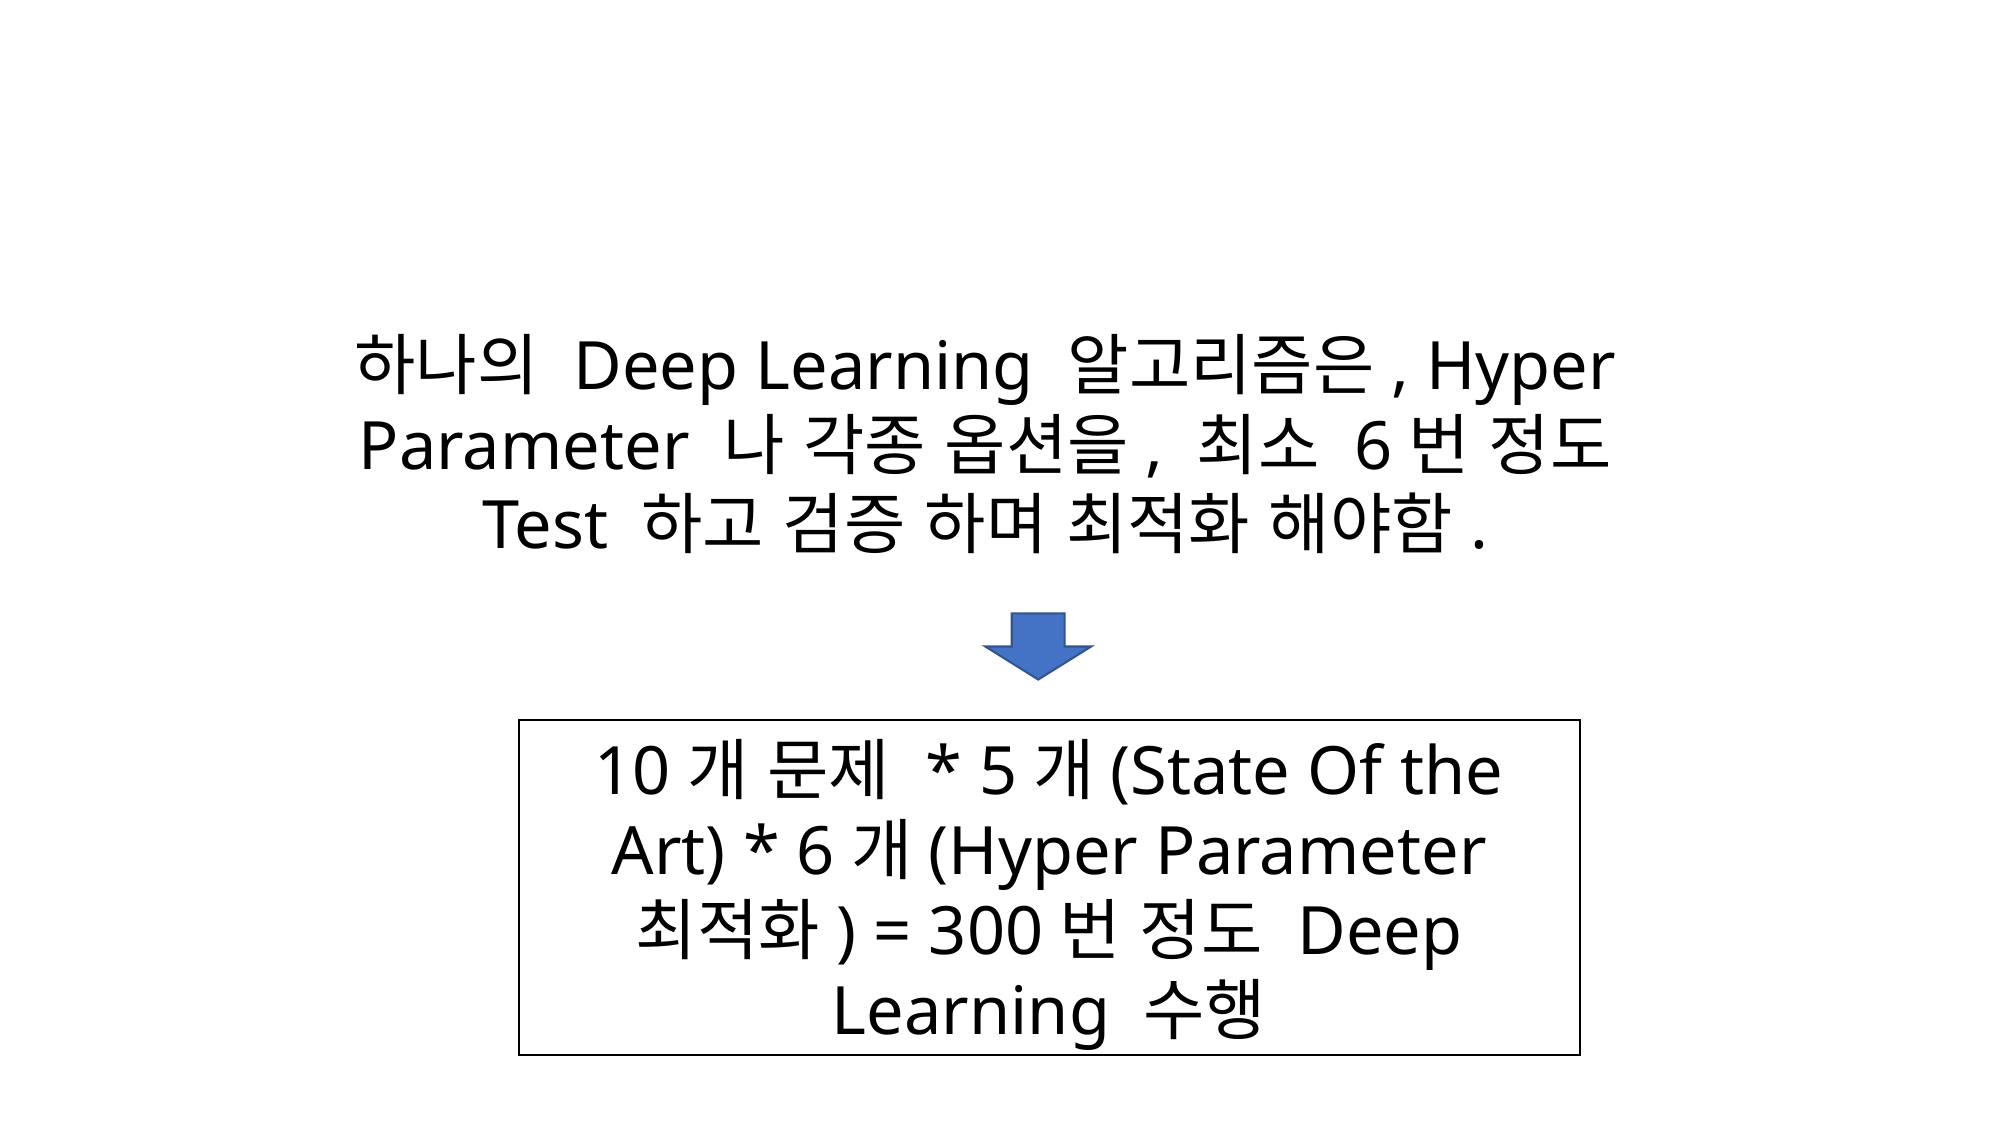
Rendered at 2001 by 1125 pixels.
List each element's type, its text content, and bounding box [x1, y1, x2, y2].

text_box 하나의 Deep Learning 알고리즘은, Hyper Parameter 나 각종 옵션을, 최소 6번 정도 Test 하고 검증 하며 최적화 해야함. [289, 314, 1681, 571]
text_box 10개 문제 * 5개(State Of the Art) * 6개(Hyper Parameter 최적화) = 300번 정도 Deep Learning 수행 [518, 719, 1581, 1056]
text_box [981, 612, 1095, 681]
